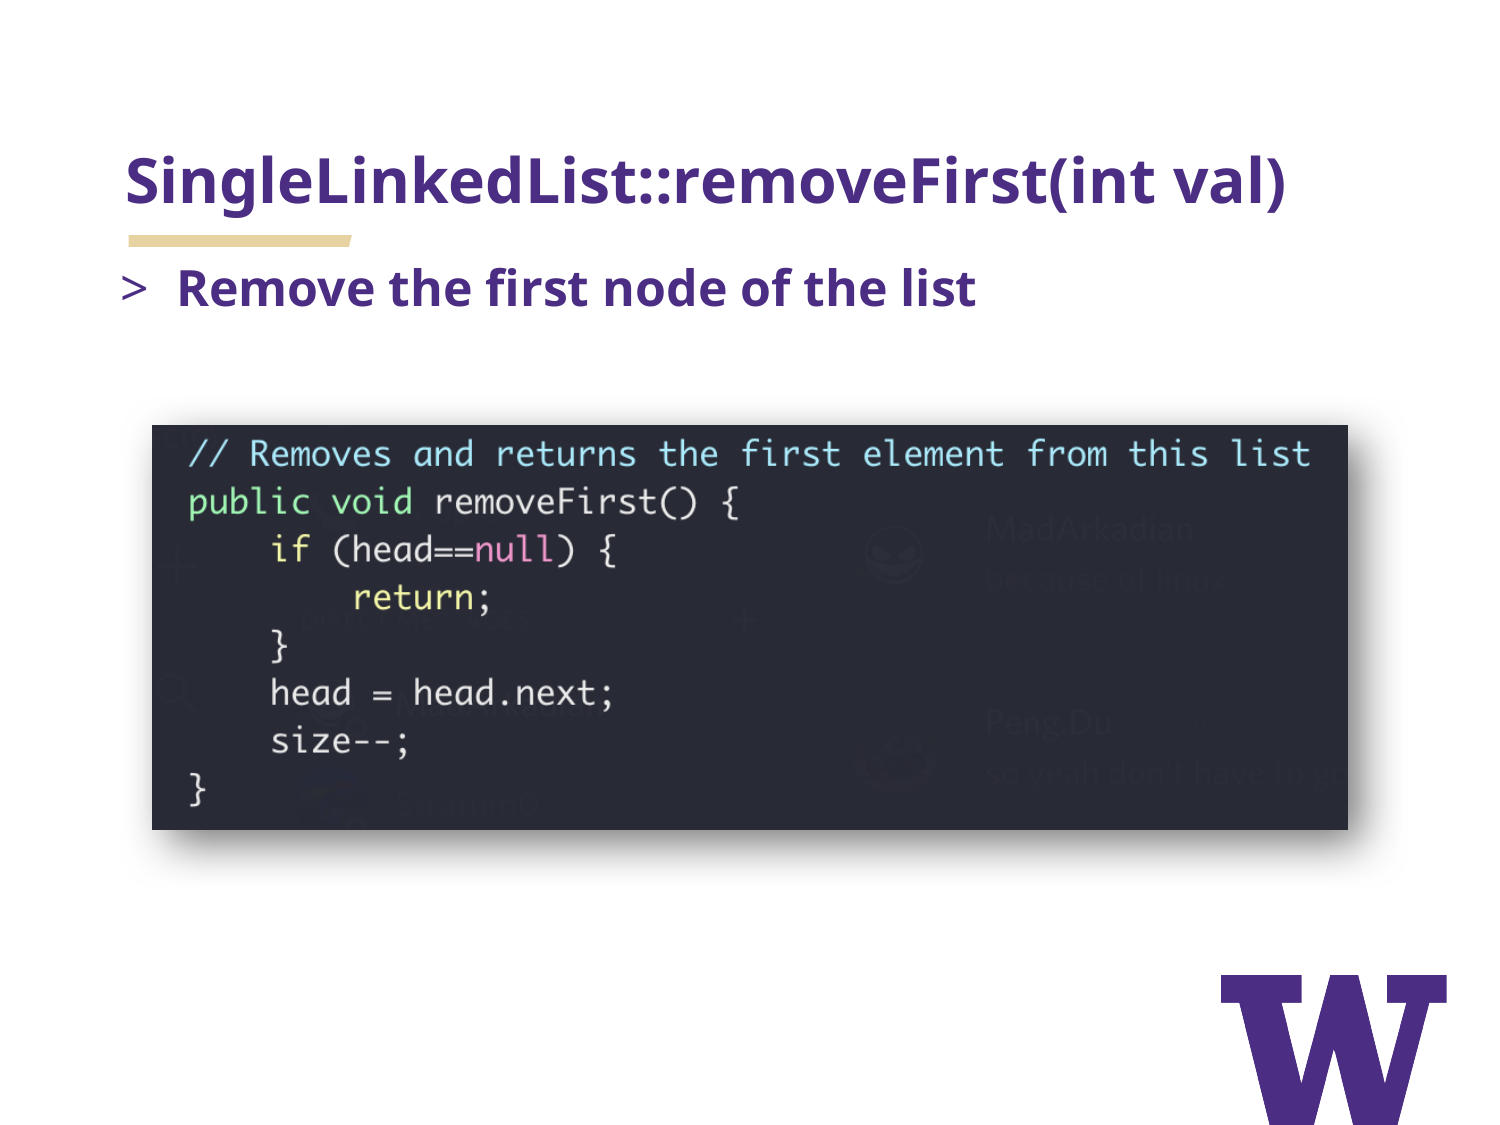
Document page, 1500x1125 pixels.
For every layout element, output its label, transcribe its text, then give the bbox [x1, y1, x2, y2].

picture [128, 235, 352, 247]
title SingleLinkedList::removeFirst(int val) [110, 60, 1453, 224]
list Remove the first node of the list [105, 249, 1450, 909]
picture [151, 425, 1348, 830]
picture [1221, 975, 1447, 1125]
